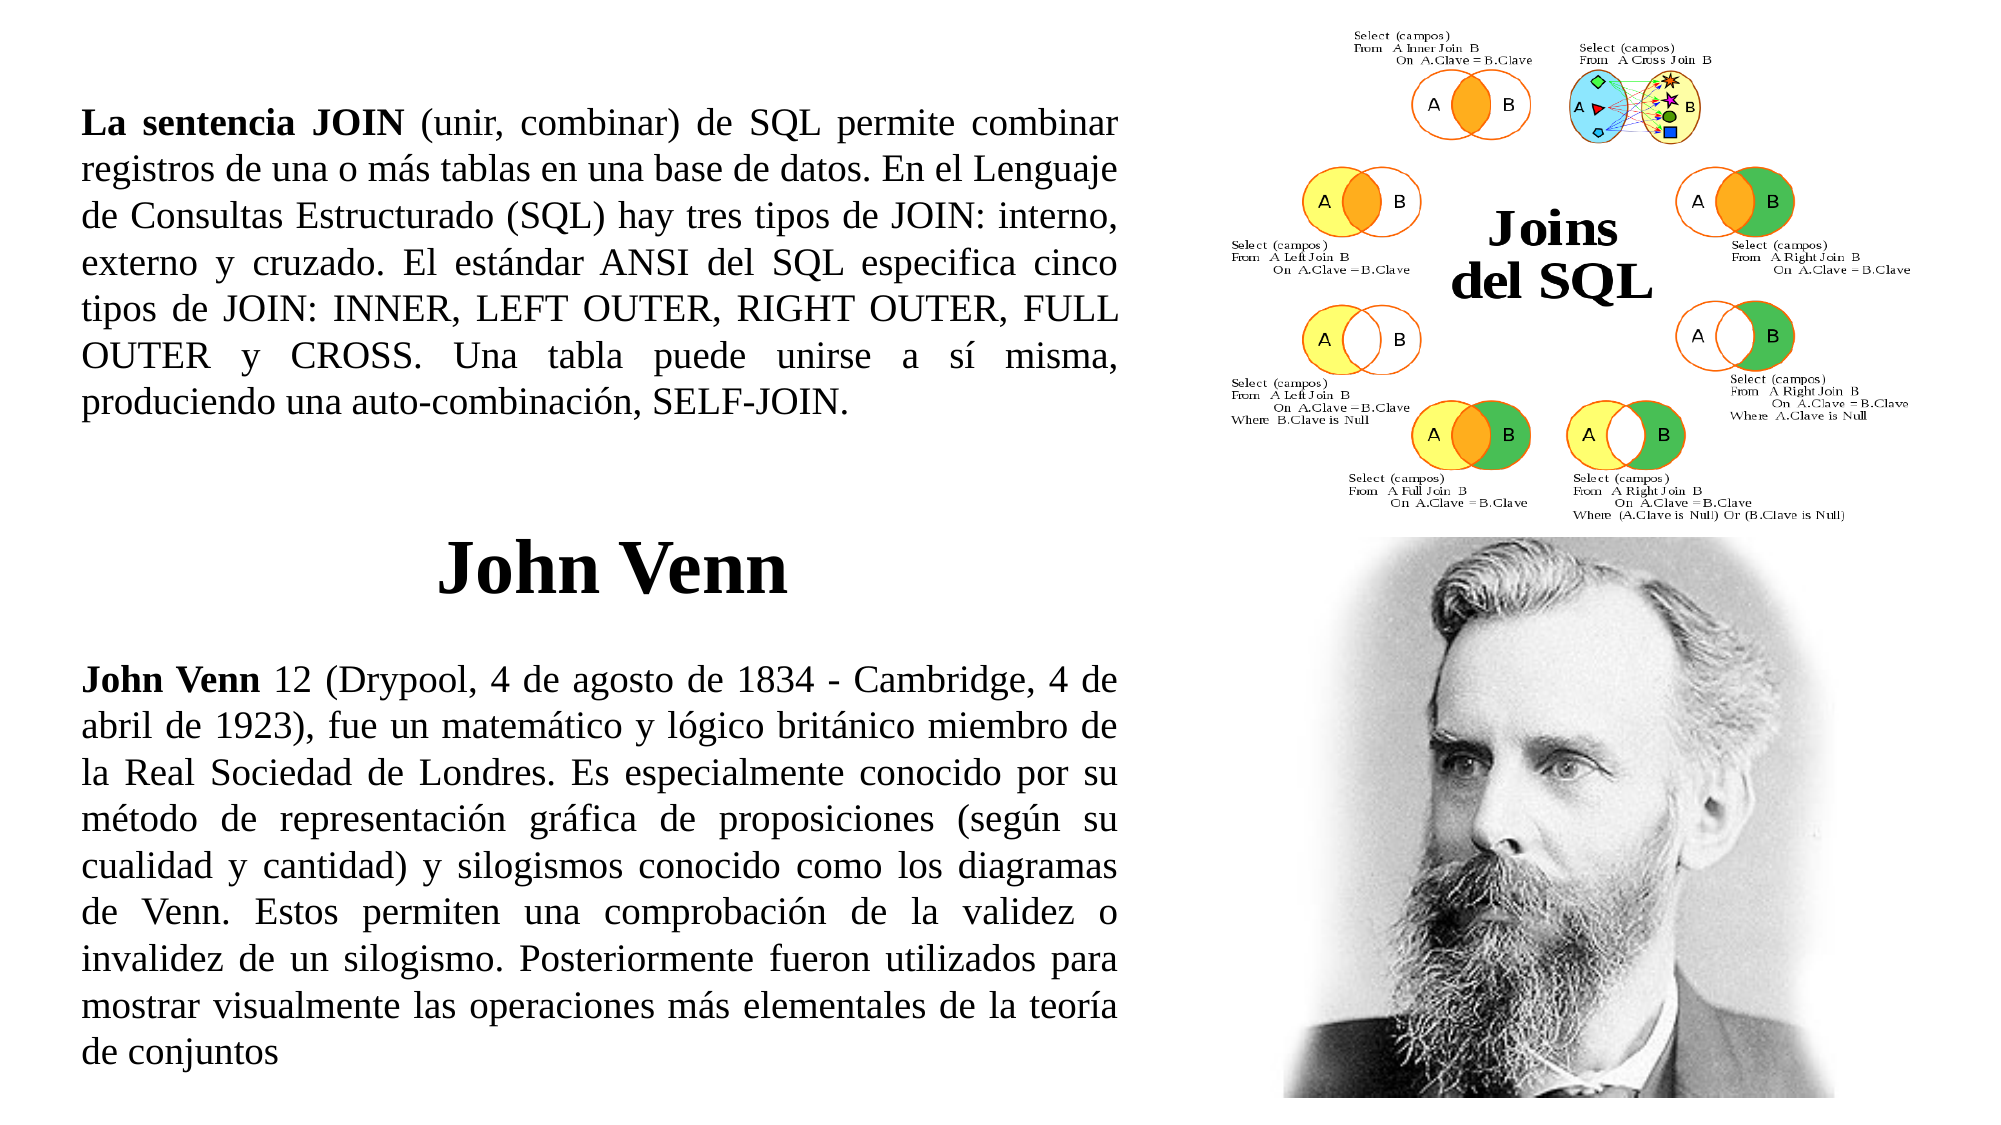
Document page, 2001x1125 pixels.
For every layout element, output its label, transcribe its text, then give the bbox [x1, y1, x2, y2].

text_box La sentencia JOIN (unir, combinar) de SQL permite combinar registros de una o más tablas en una base de datos. En el Lenguaje de Consultas Estructurado (SQL) hay tres tipos de JOIN: interno, externo y cruzado. El estándar ANSI del SQL especifica cinco tipos de JOIN: INNER, LEFT OUTER, RIGHT OUTER, FULL OUTER y CROSS. Una tabla puede unirse a sí misma, produciendo una auto-combinación, SELF-JOIN. [66, 88, 1134, 430]
text_box John Venn 1​2​ (Drypool, 4 de agosto de 1834 - Cambridge, 4 de abril de 1923), fue un matemático y lógico británico miembro de la Real Sociedad de Londres. Es especialmente conocido por su método de representación gráfica de proposiciones (según su cualidad y cantidad) y silogismos conocido como los diagramas de Venn. Estos permiten una comprobación de la validez o invalidez de un silogismo. Posteriormente fueron utilizados para mostrar visualmente las operaciones más elementales de la teoría de conjuntos [66, 645, 1134, 1080]
text_box John Venn [372, 507, 873, 616]
picture [1204, 537, 1914, 1098]
picture [1228, 26, 1914, 522]
